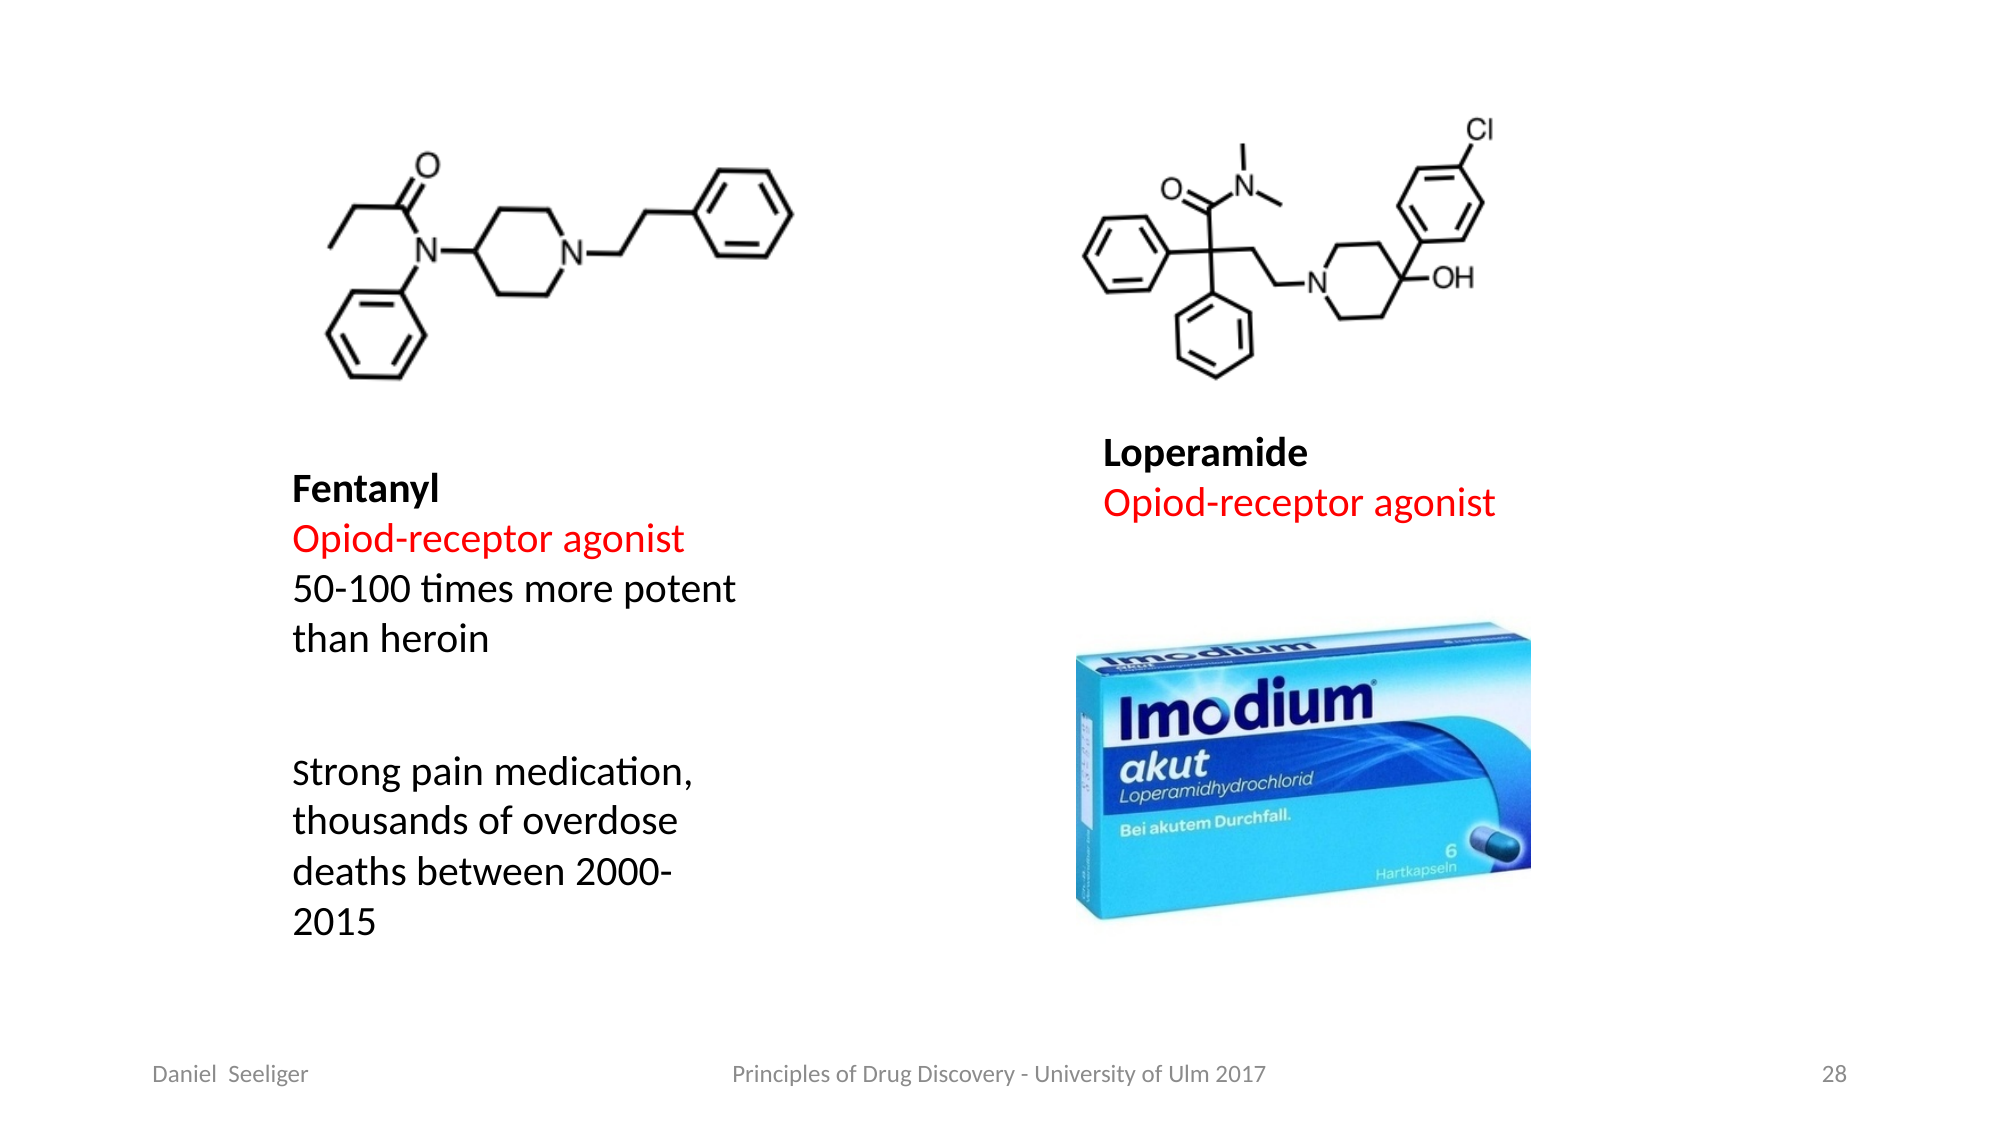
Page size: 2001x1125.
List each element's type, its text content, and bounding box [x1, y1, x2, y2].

text_box Loperamide Opiod-receptor agonist [1088, 417, 1539, 533]
picture [1076, 112, 1496, 384]
footer Principles of Drug Discovery - University of Ulm 2017 [662, 1042, 1338, 1103]
slide_number 28 [1412, 1042, 1863, 1103]
picture [318, 144, 799, 384]
text_box Fentanyl Opiod-receptor agonist 50-100 times more potent than heroin [277, 453, 757, 669]
text_box Strong pain medication, thousands of overdose deaths between 2000-2015 [277, 735, 757, 951]
slide_number Daniel Seeliger [137, 1042, 588, 1103]
picture [1076, 544, 1531, 998]
